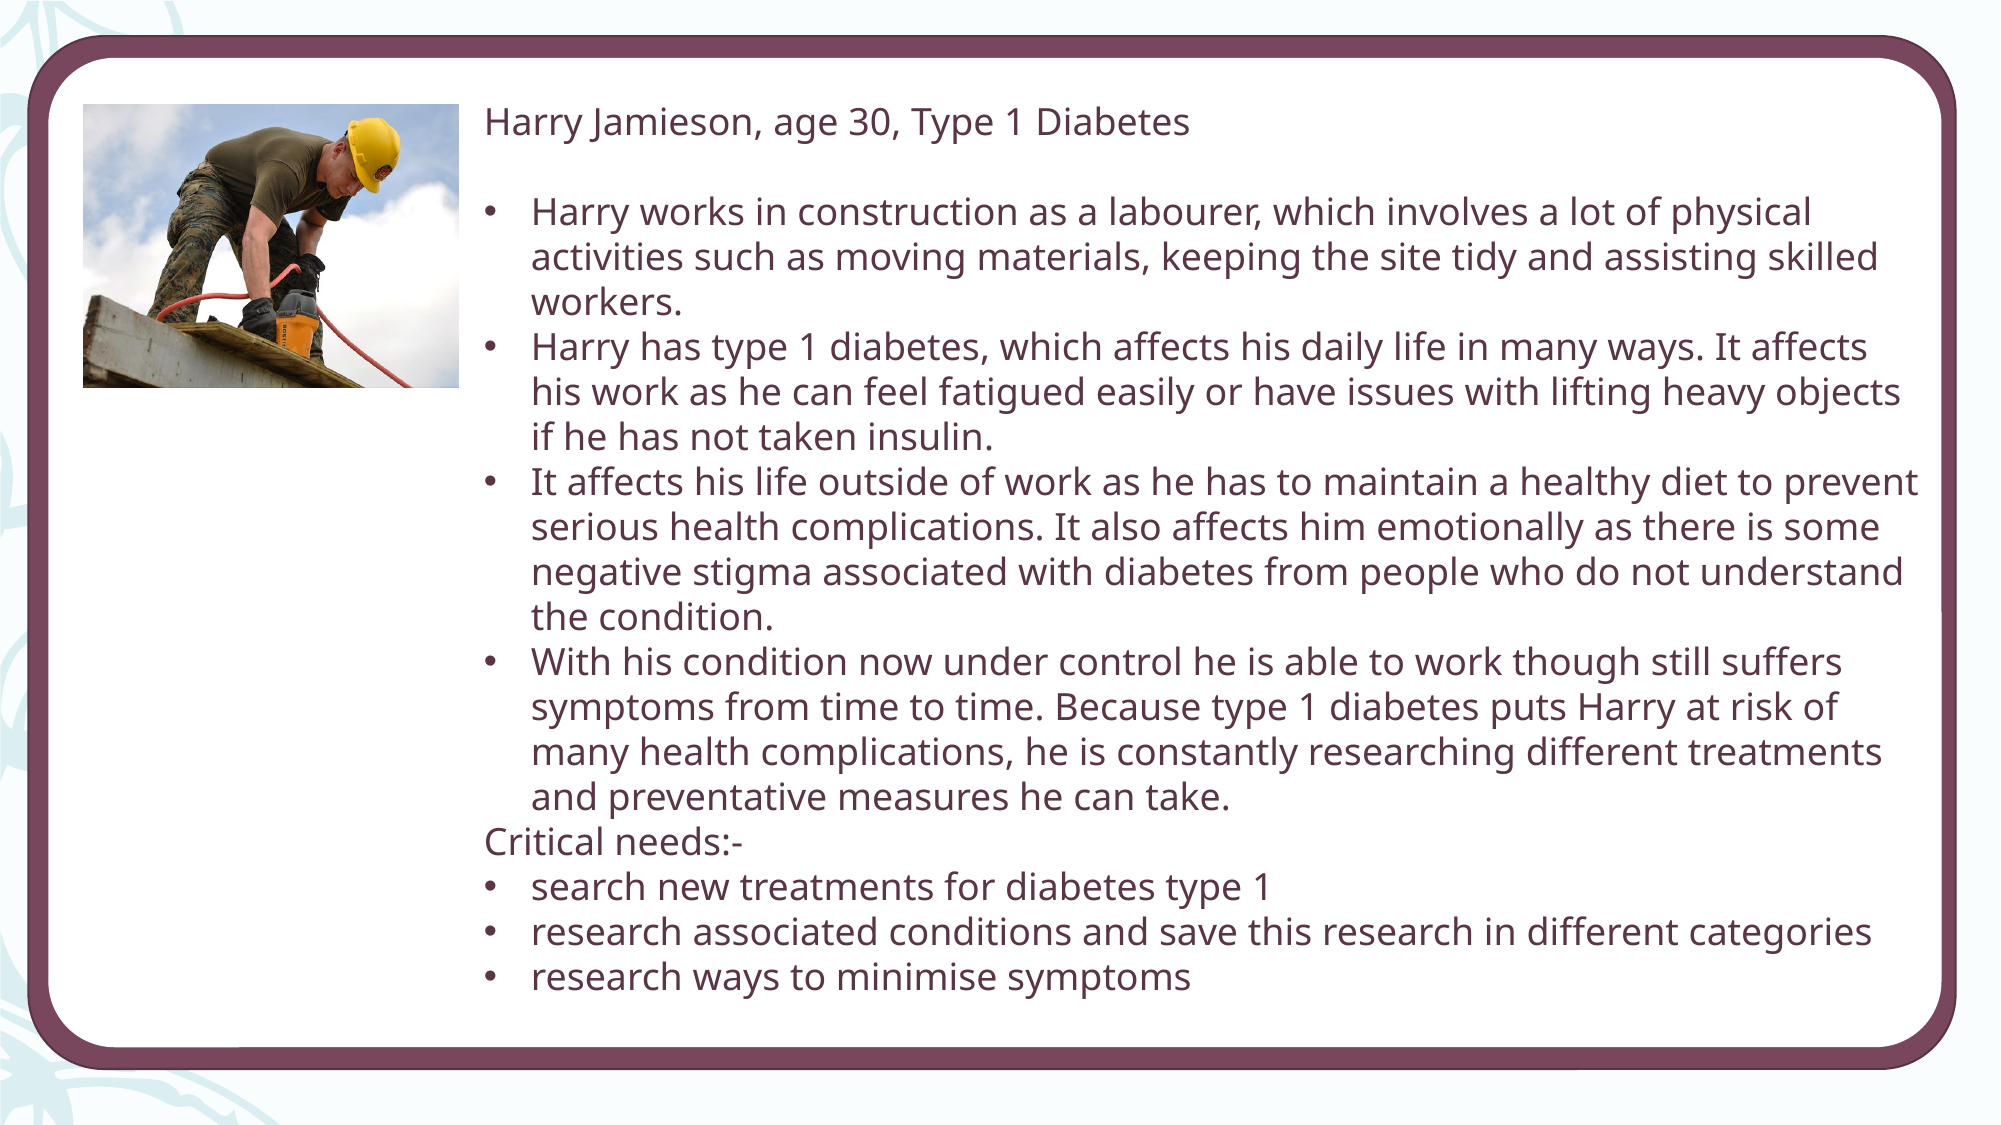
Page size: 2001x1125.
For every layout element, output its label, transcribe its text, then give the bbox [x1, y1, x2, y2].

text_box [27, 35, 1957, 1071]
text_box Harry Jamieson, age 30, Type 1 Diabetes Harry works in construction as a labourer, which involves a lot of physical activities such as moving materials, keeping the site tidy and assisting skilled workers. Harry has type 1 diabetes, which affects his daily life in many ways. It affects his work as he can feel fatigued easily or have issues with lifting heavy objects if he has not taken insulin. It affects his life outside of work as he has to maintain a healthy diet to prevent serious health complications. It also affects him emotionally as there is some negative stigma associated with diabetes from people who do not understand the condition. With his condition now under control he is able to work though still suffers symptoms from time to time. Because type 1 diabetes puts Harry at risk of many health complications, he is constantly researching different treatments and preventative measures he can take. Critical needs:- search new treatments for diabetes type 1 research associated conditions and save this research in different categories research ways to minimise symptoms [469, 90, 1941, 1006]
picture [83, 104, 459, 388]
text_box [48, 57, 1937, 1048]
